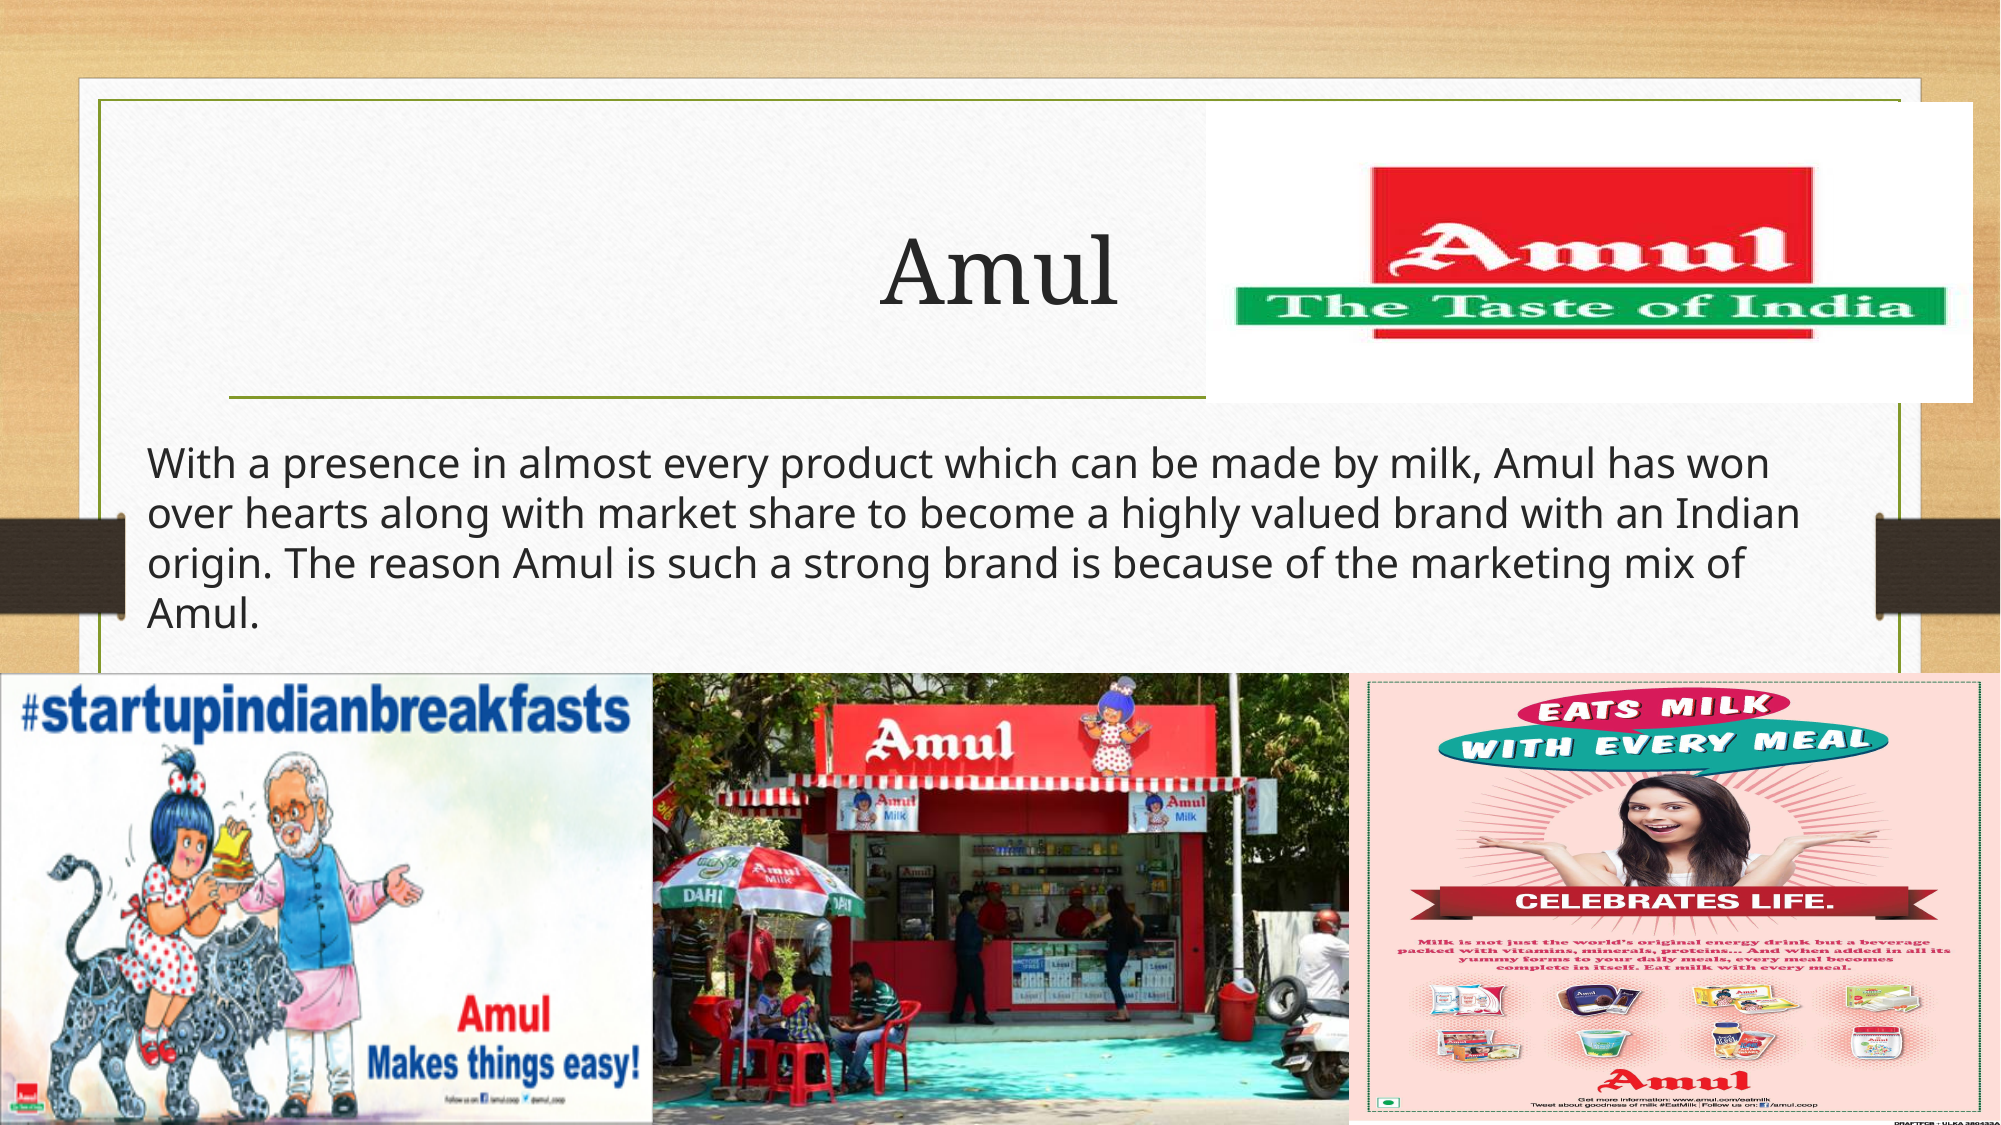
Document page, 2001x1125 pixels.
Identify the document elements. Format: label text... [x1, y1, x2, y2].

list With a presence in almost every product which can be made by milk, Amul has won over hearts along with market share to become a highly valued brand with an Indian origin. The reason Amul is such a strong brand is because of the marketing mix of Amul. [131, 429, 1873, 673]
title Amul [212, 161, 1205, 375]
picture [0, 0, 2001, 1125]
